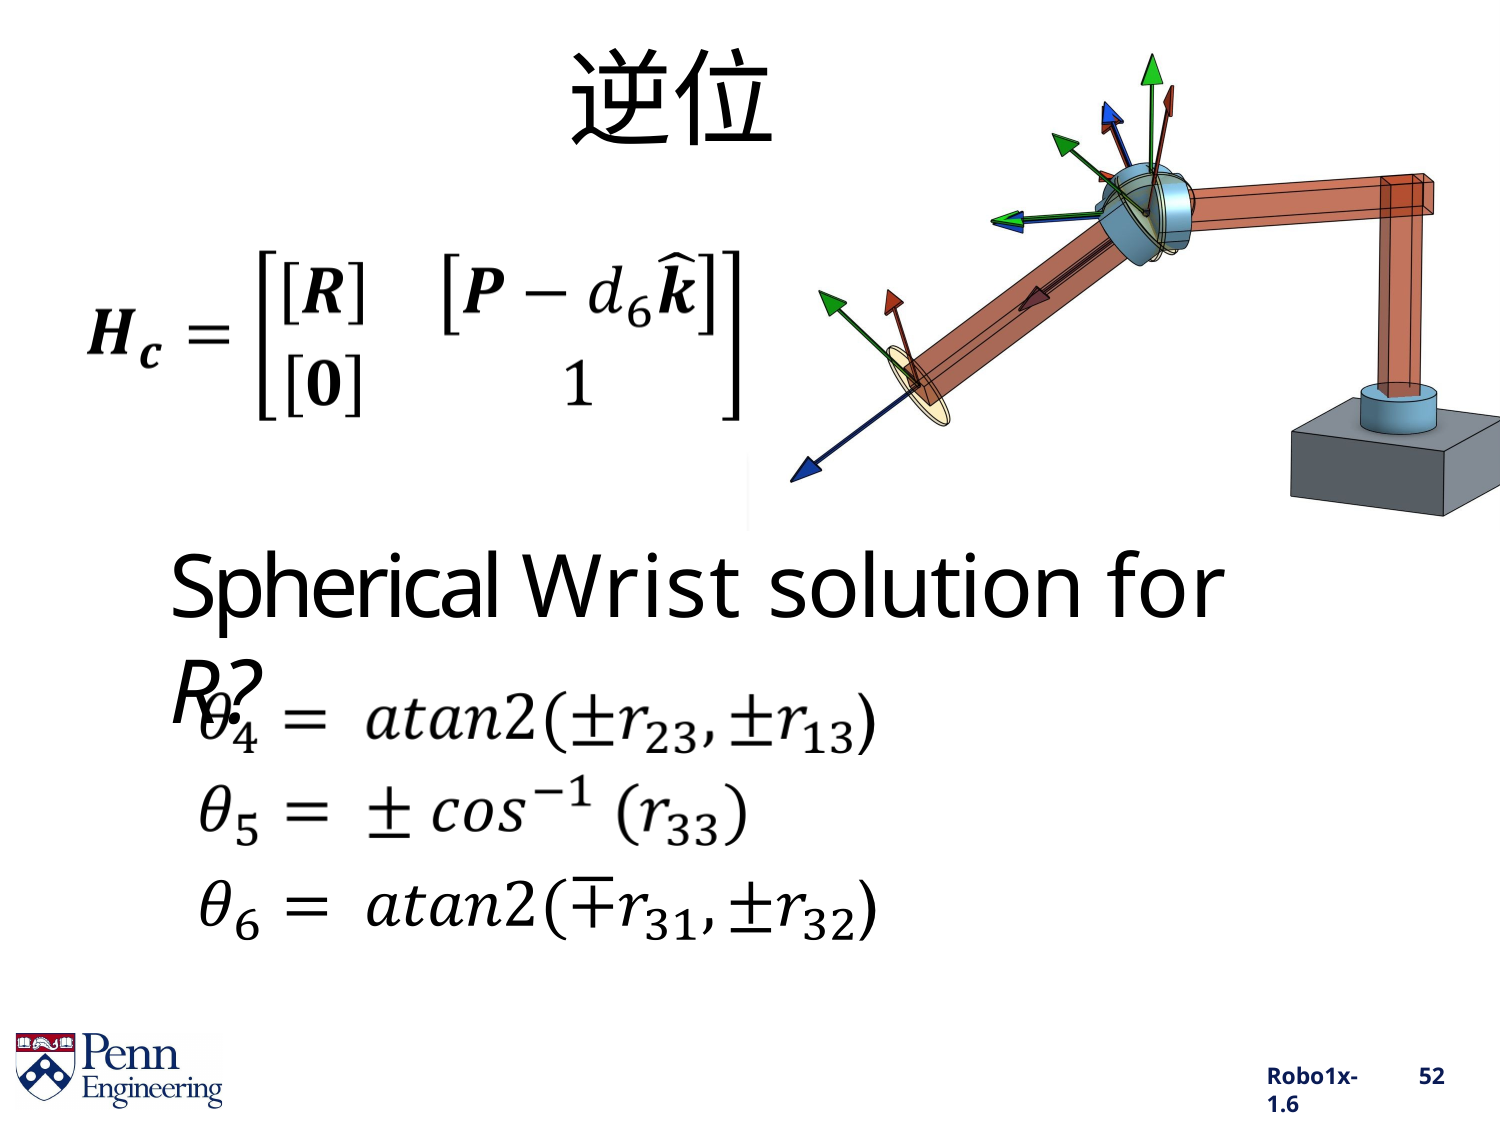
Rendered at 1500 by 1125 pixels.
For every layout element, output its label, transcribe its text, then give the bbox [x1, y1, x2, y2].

text_box [194, 742, 883, 755]
slide_number 52 [1414, 1058, 1449, 1125]
title 逆位 [168, 32, 1332, 221]
picture [15, 1033, 223, 1110]
text_box Spherical Wrist solution for R? [167, 530, 1268, 742]
text_box [746, 0, 1500, 531]
text_box [194, 860, 886, 941]
text_box Robo1x-1.6 [1264, 1058, 1390, 1117]
text_box [194, 766, 771, 848]
text_box [59, 233, 790, 429]
